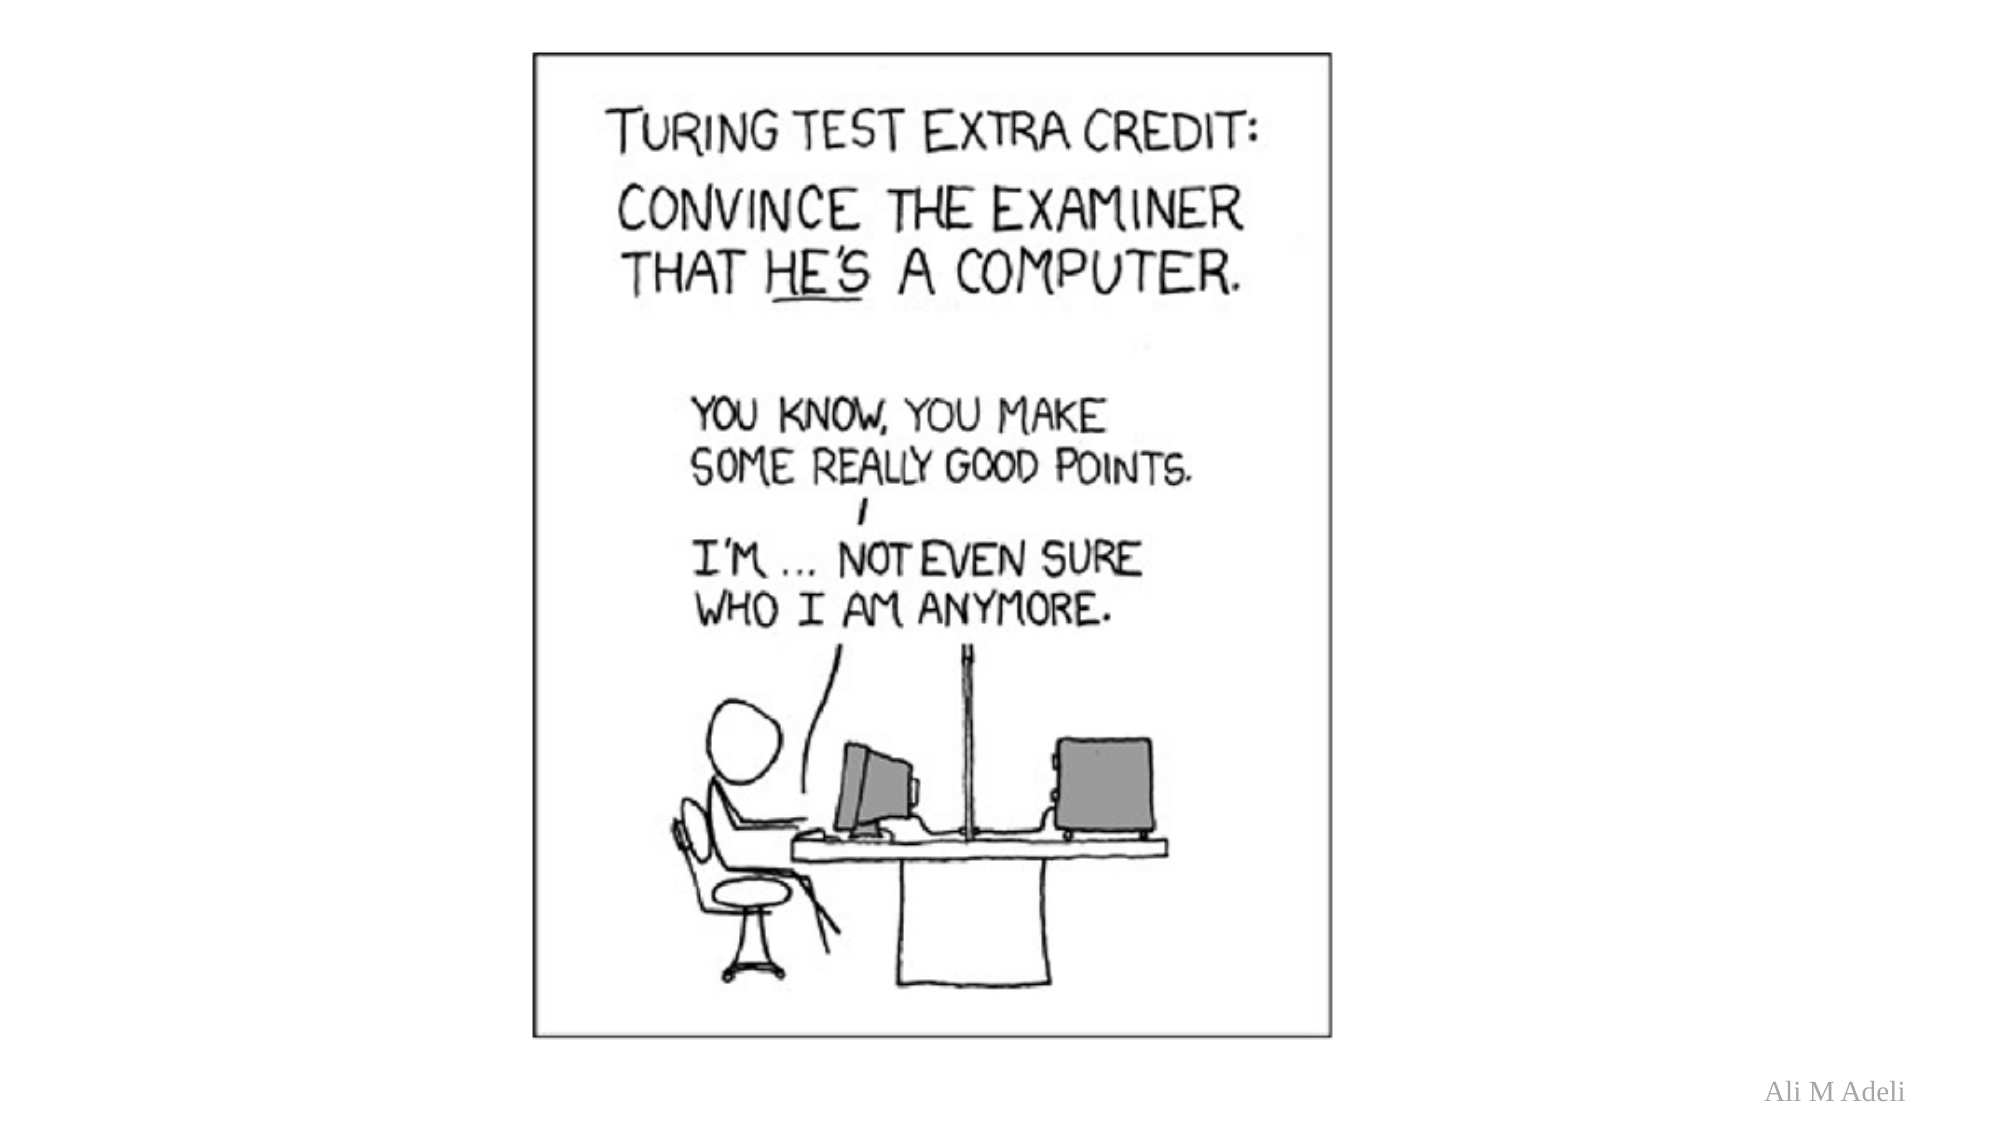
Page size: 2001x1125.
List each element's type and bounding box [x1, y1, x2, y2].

list [479, 25, 1383, 1066]
